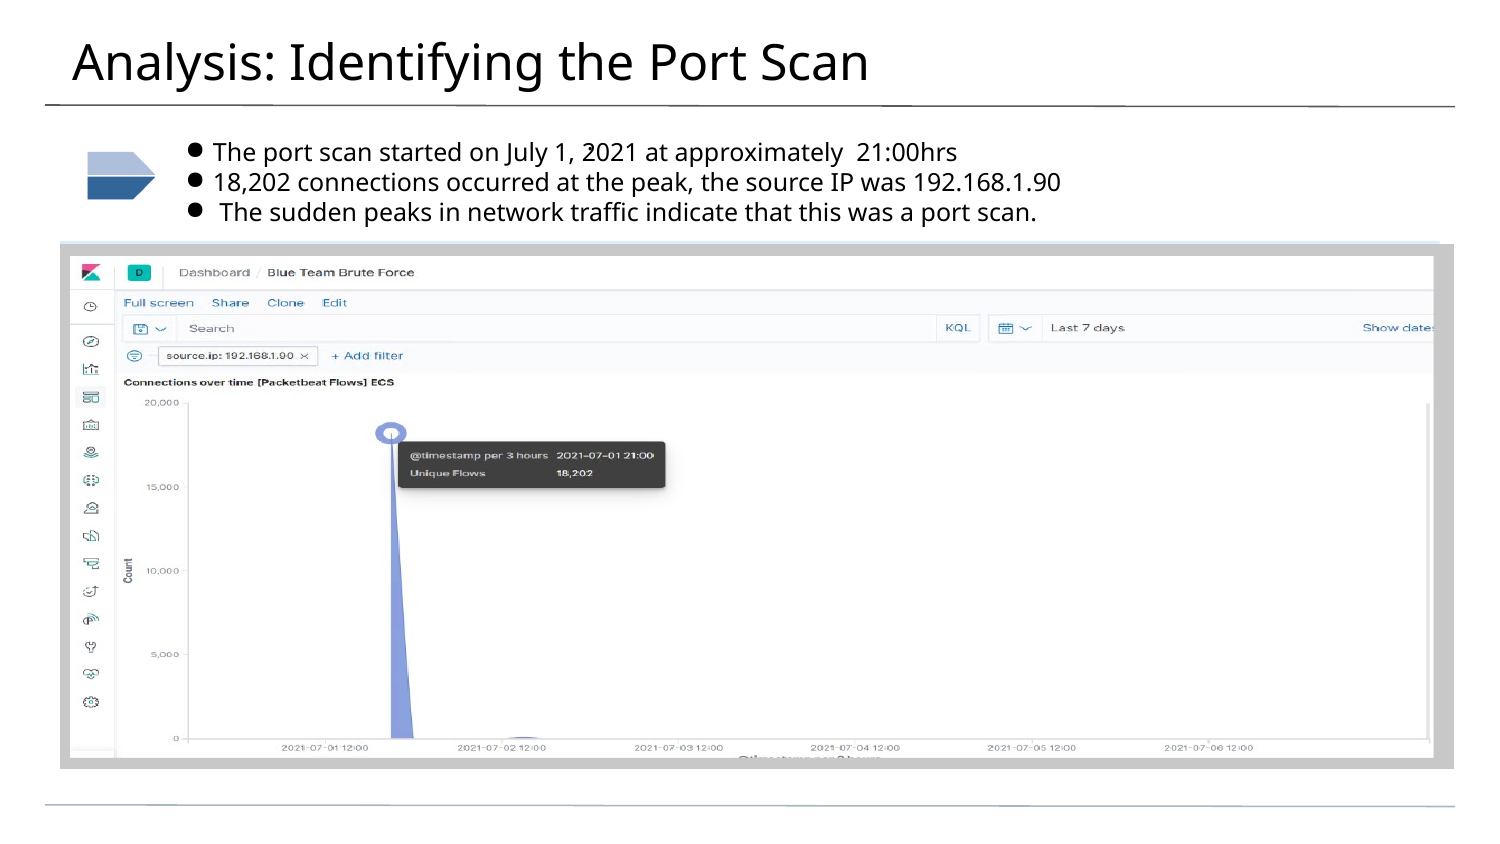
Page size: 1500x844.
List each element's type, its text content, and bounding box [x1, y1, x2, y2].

title Analysis: Identifying the Port Scan [0, 0, 1500, 88]
picture [85, 146, 156, 202]
subtitle . [0, 110, 675, 320]
subtitle The port scan started on July 1, 2021 at approximately 21:00hrs 18,202 connections occurred at the peak, the source IP was 192.168.1.90 The sudden peaks in network traffic indicate that this was a port scan. [85, 121, 1206, 242]
picture [59, 244, 1455, 769]
